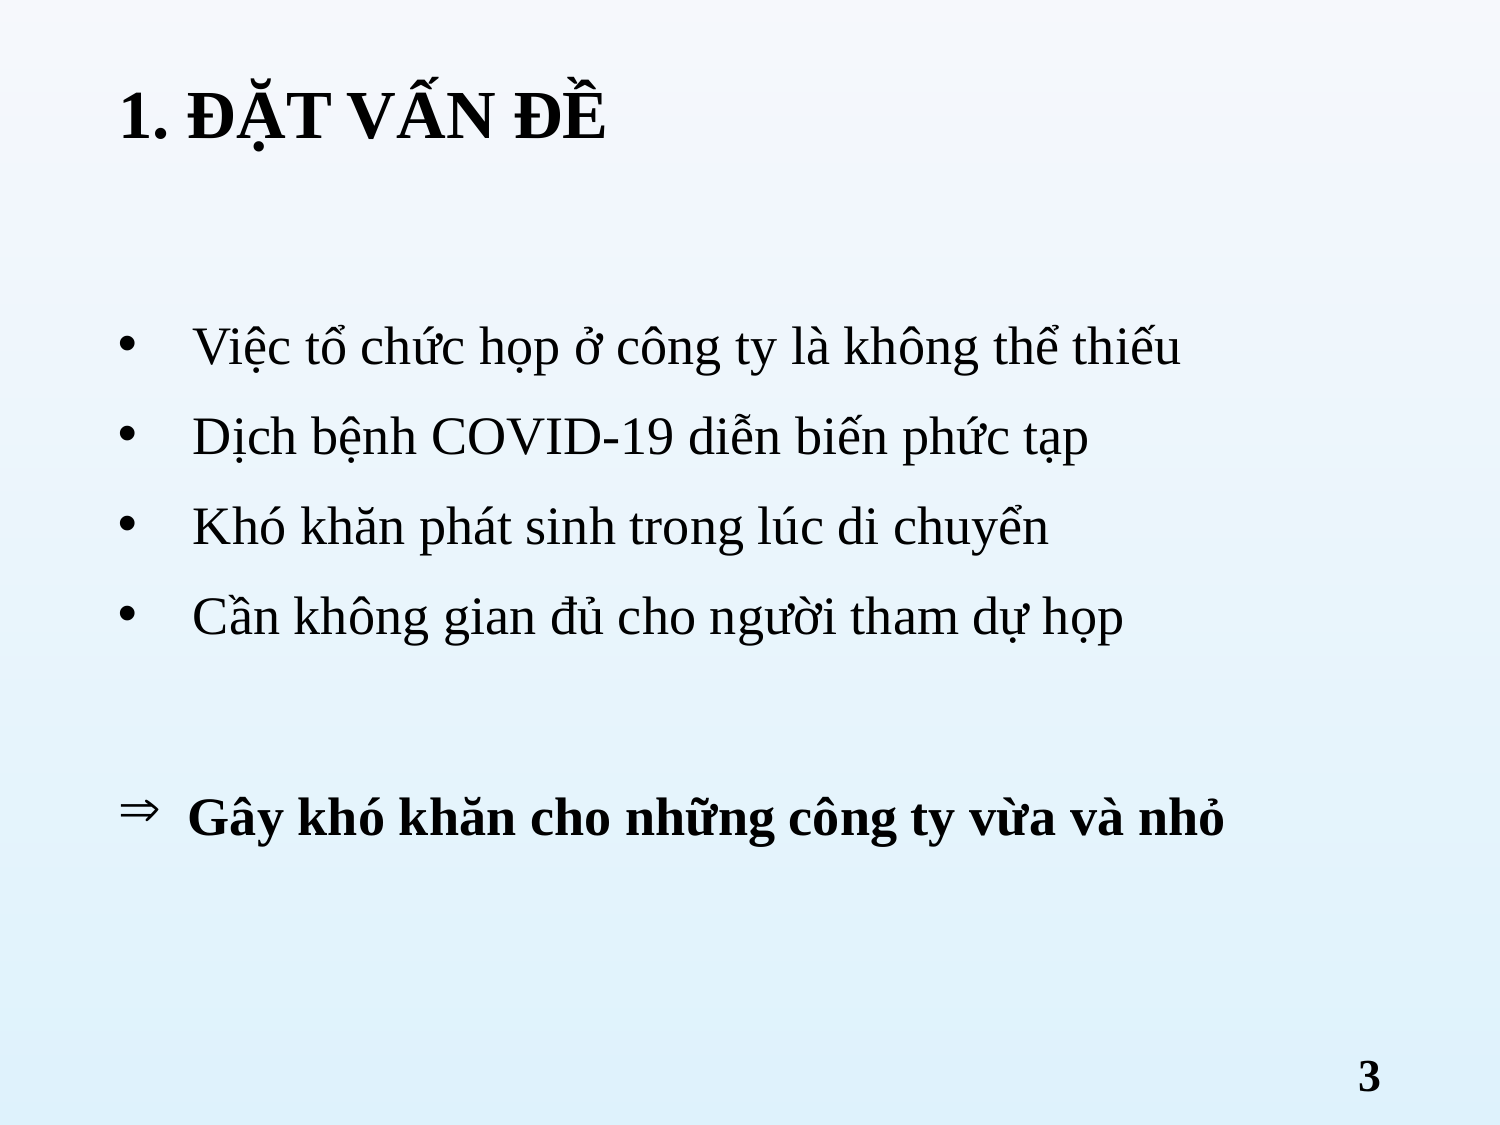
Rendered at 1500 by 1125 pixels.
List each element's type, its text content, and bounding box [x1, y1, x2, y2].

text_box Việc tổ chức họp ở công ty là không thể thiếu Dịch bệnh COVID-19 diễn biến phức tạp Khó khăn phát sinh trong lúc di chuyển Cần không gian đủ cho người tham dự họp [103, 303, 1397, 653]
slide_number 3 [1059, 1042, 1397, 1103]
title 1. ĐẶT VẤN ĐỀ [103, 59, 1397, 174]
text_box Gây khó khăn cho những công ty vừa và nhỏ [103, 773, 1397, 854]
